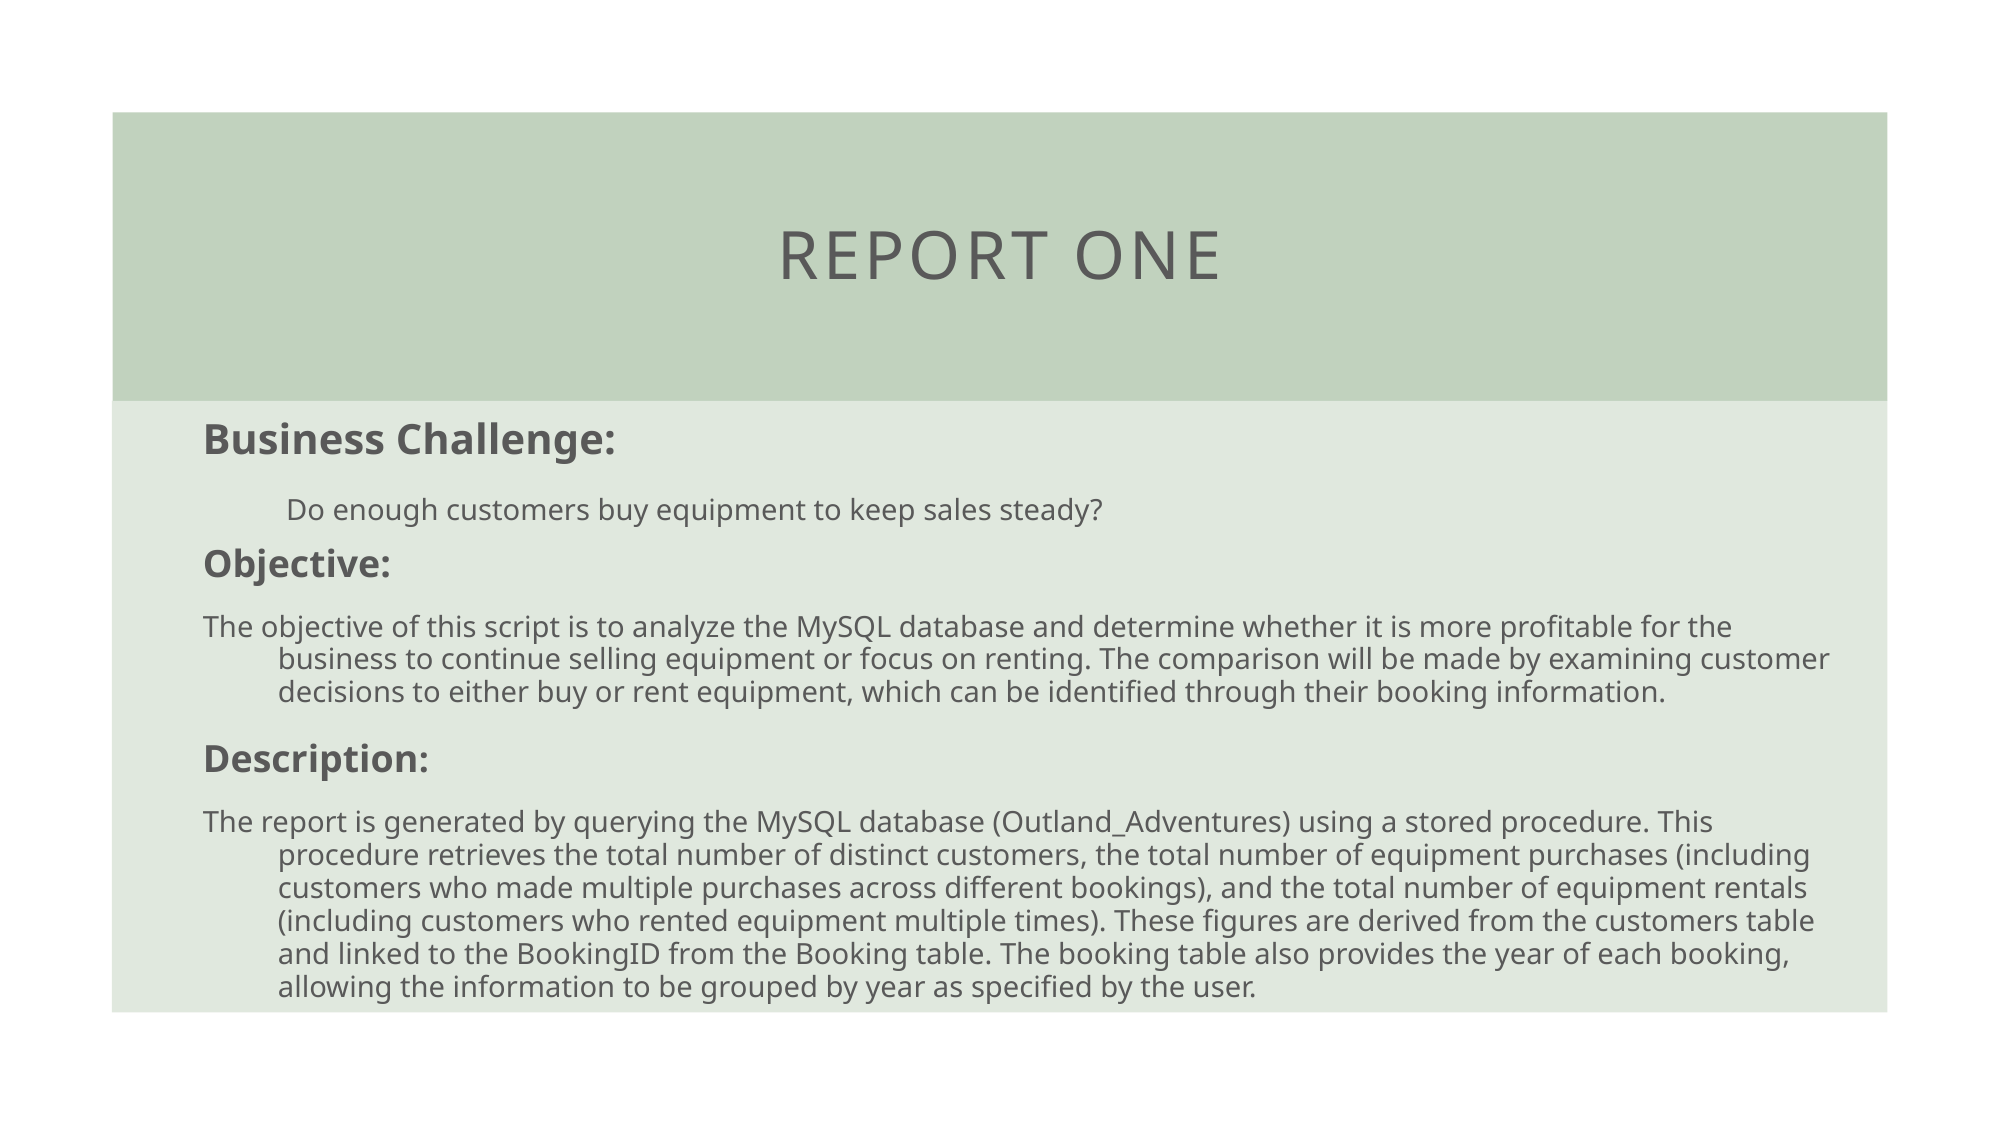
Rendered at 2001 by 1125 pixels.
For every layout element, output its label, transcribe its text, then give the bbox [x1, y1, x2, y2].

text_box [111, 400, 1888, 1013]
text_box [111, 111, 1888, 400]
text_box [0, 0, 2000, 1125]
text_box Objective: The objective of this script is to analyze the MySQL database and determine whether it is more profitable for the business to continue selling equipment or focus on renting. The comparison will be made by examining customer decisions to either buy or rent equipment, which can be identified through their booking information. Description: The report is generated by querying the MySQL database (Outland_Adventures) using a stored procedure. This procedure retrieves the total number of distinct customers, the total number of equipment purchases (including customers who made multiple purchases across different bookings), and the total number of equipment rentals (including customers who rented equipment multiple times). These figures are derived from the customers table and linked to the BookingID from the Booking table. The booking table also provides the year of each booking, allowing the information to be grouped by year as specified by the user. [187, 536, 1863, 1114]
text_box Business Challenge: Do enough customers buy equipment to keep sales steady? [187, 411, 1658, 536]
title Report one [265, 175, 1735, 341]
